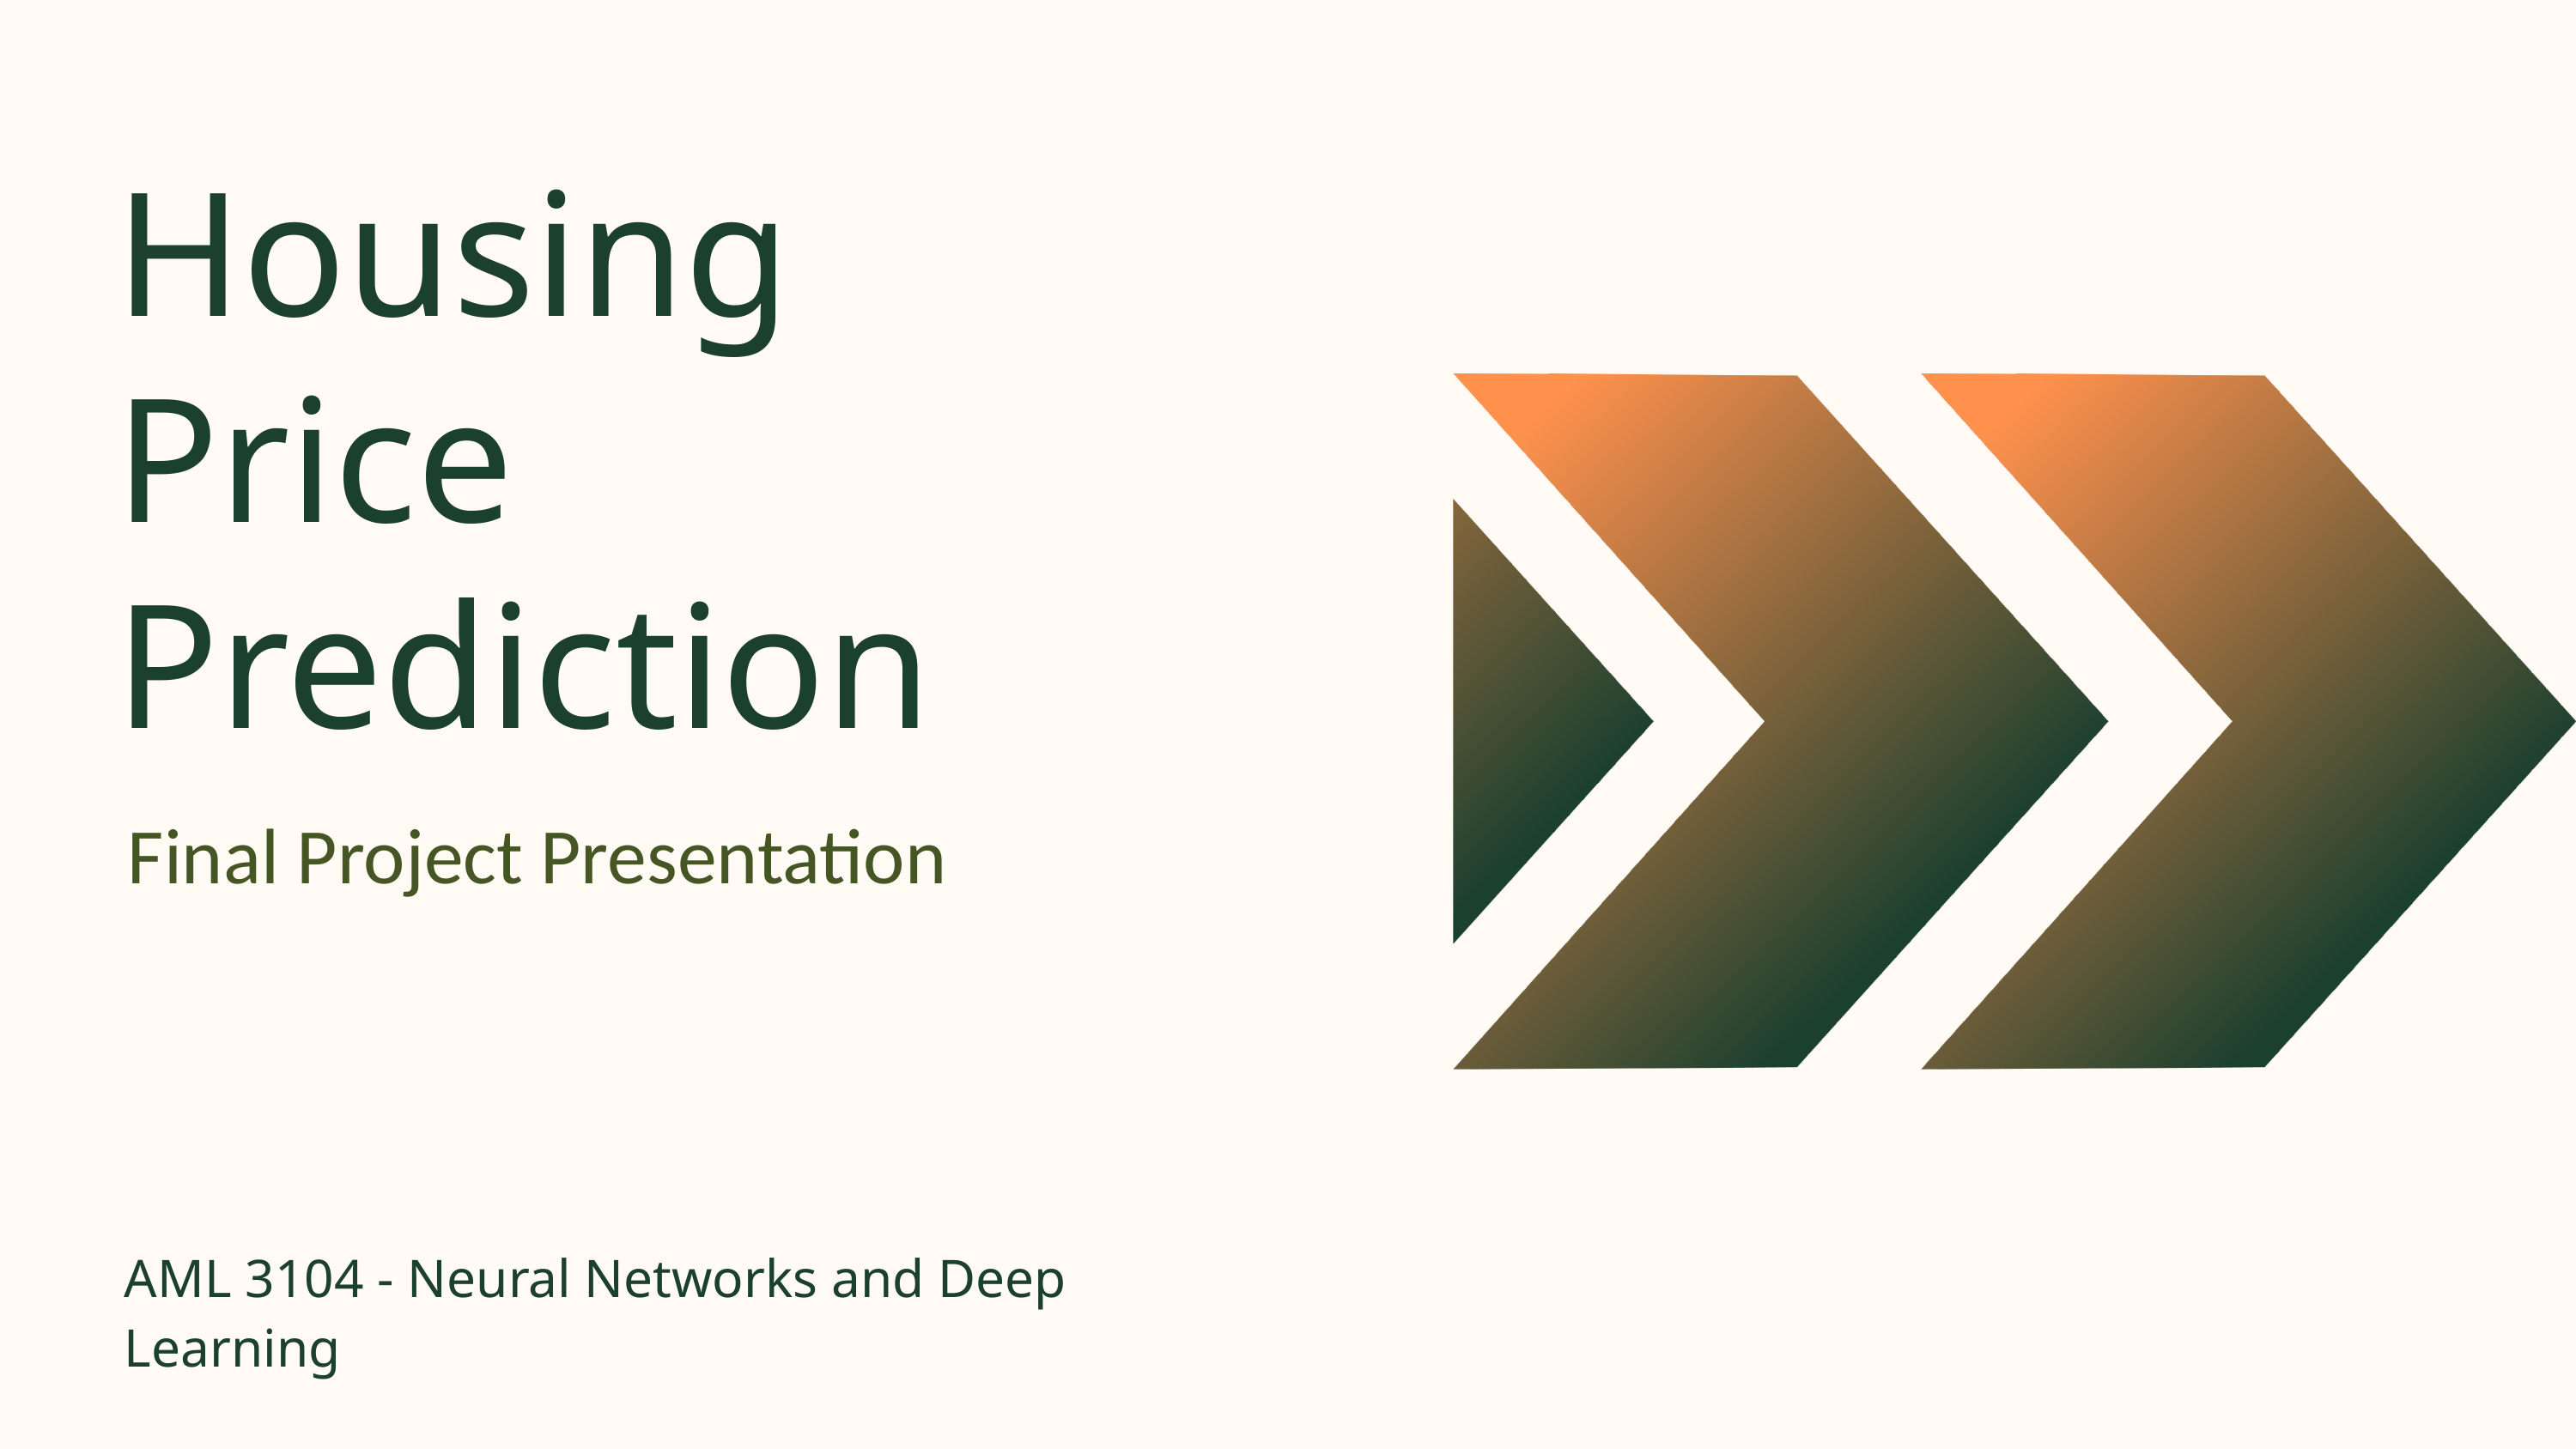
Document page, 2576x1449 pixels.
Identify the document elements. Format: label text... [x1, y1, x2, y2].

text_box [1453, 373, 2576, 1070]
text_box AML 3104 - Neural Networks and Deep Learning [124, 1237, 1288, 1378]
text_box Housing Price Prediction [115, 144, 1157, 763]
text_box Final Project Presentation [115, 798, 1042, 906]
